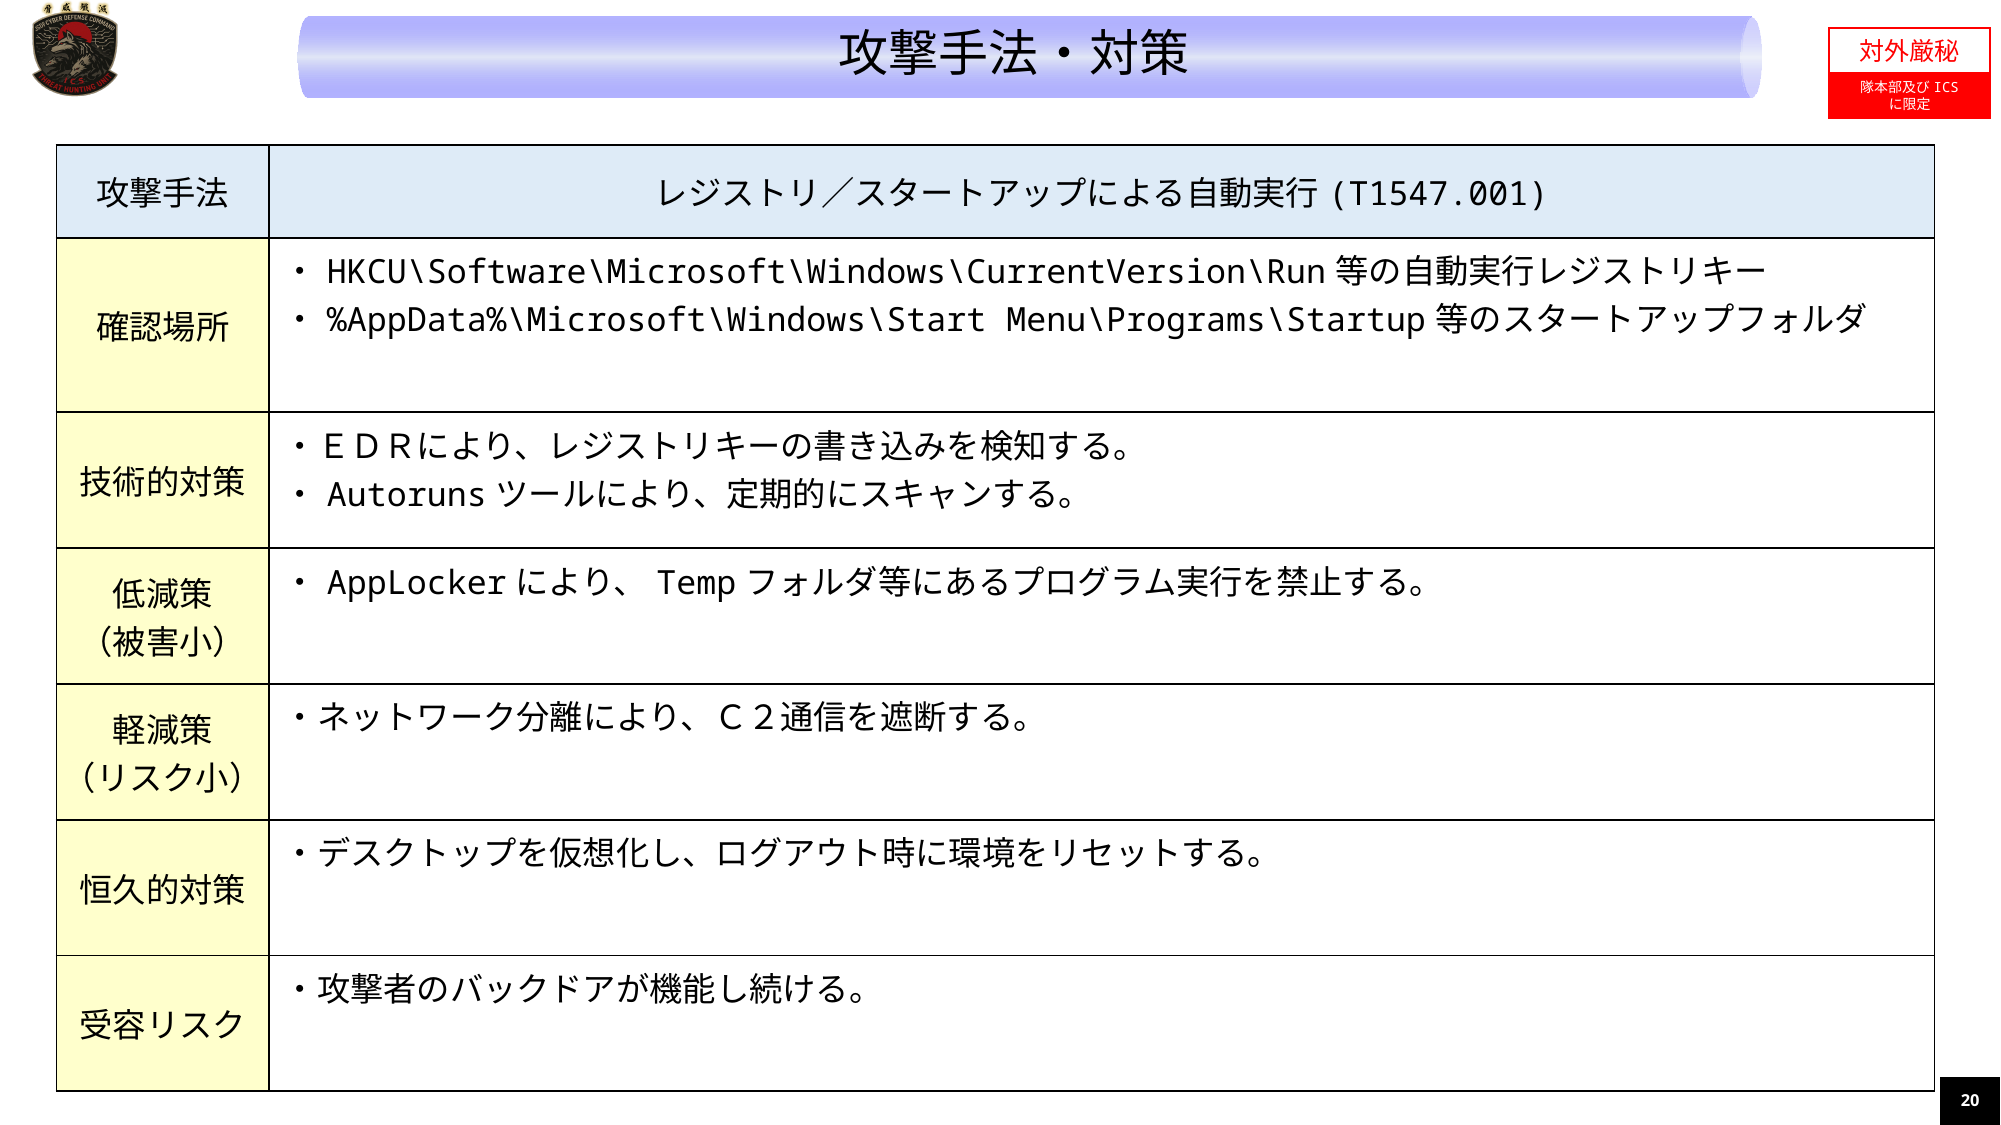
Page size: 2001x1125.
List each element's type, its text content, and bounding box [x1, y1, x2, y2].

picture [26, 0, 125, 98]
table_header 攻撃手法 [57, 146, 268, 237]
table_cell 低減策 （被害小） [57, 549, 268, 683]
table_cell ・ネットワーク分離により、Ｃ２通信を遮断する。 [270, 685, 1934, 819]
table_cell 軽減策 （リスク小） [57, 685, 268, 819]
table_cell ・攻撃者のバックドアが機能し続ける。 [270, 956, 1934, 1090]
table_header レジストリ／スタートアップによる自動実行(T1547.001) [270, 146, 1934, 237]
text_box 攻撃手法・対策 [301, 20, 1727, 90]
table_cell ・ＥＤＲにより、レジストリキーの書き込みを検知する。 ・Autorunsツールにより、定期的にスキャンする。 [270, 413, 1934, 547]
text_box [1828, 27, 1991, 118]
table_cell 受容リスク [57, 956, 268, 1090]
table_cell ・デスクトップを仮想化し、ログアウト時に環境をリセットする。 [270, 821, 1934, 955]
table_cell 技術的対策 [57, 413, 268, 547]
table_cell 確認場所 [57, 239, 268, 411]
table_cell 恒久的対策 [57, 821, 268, 955]
table_cell ・HKCU\Software\Microsoft\Windows\CurrentVersion\Run等の自動実行レジストリキー ・%AppData%\Microsoft\Windows\Start Menu\Programs\Startup等のスタートアップフォルダ [270, 239, 1934, 411]
table_cell ・AppLockerにより、Tempフォルダ等にあるプログラム実行を禁止する。 [270, 549, 1934, 683]
